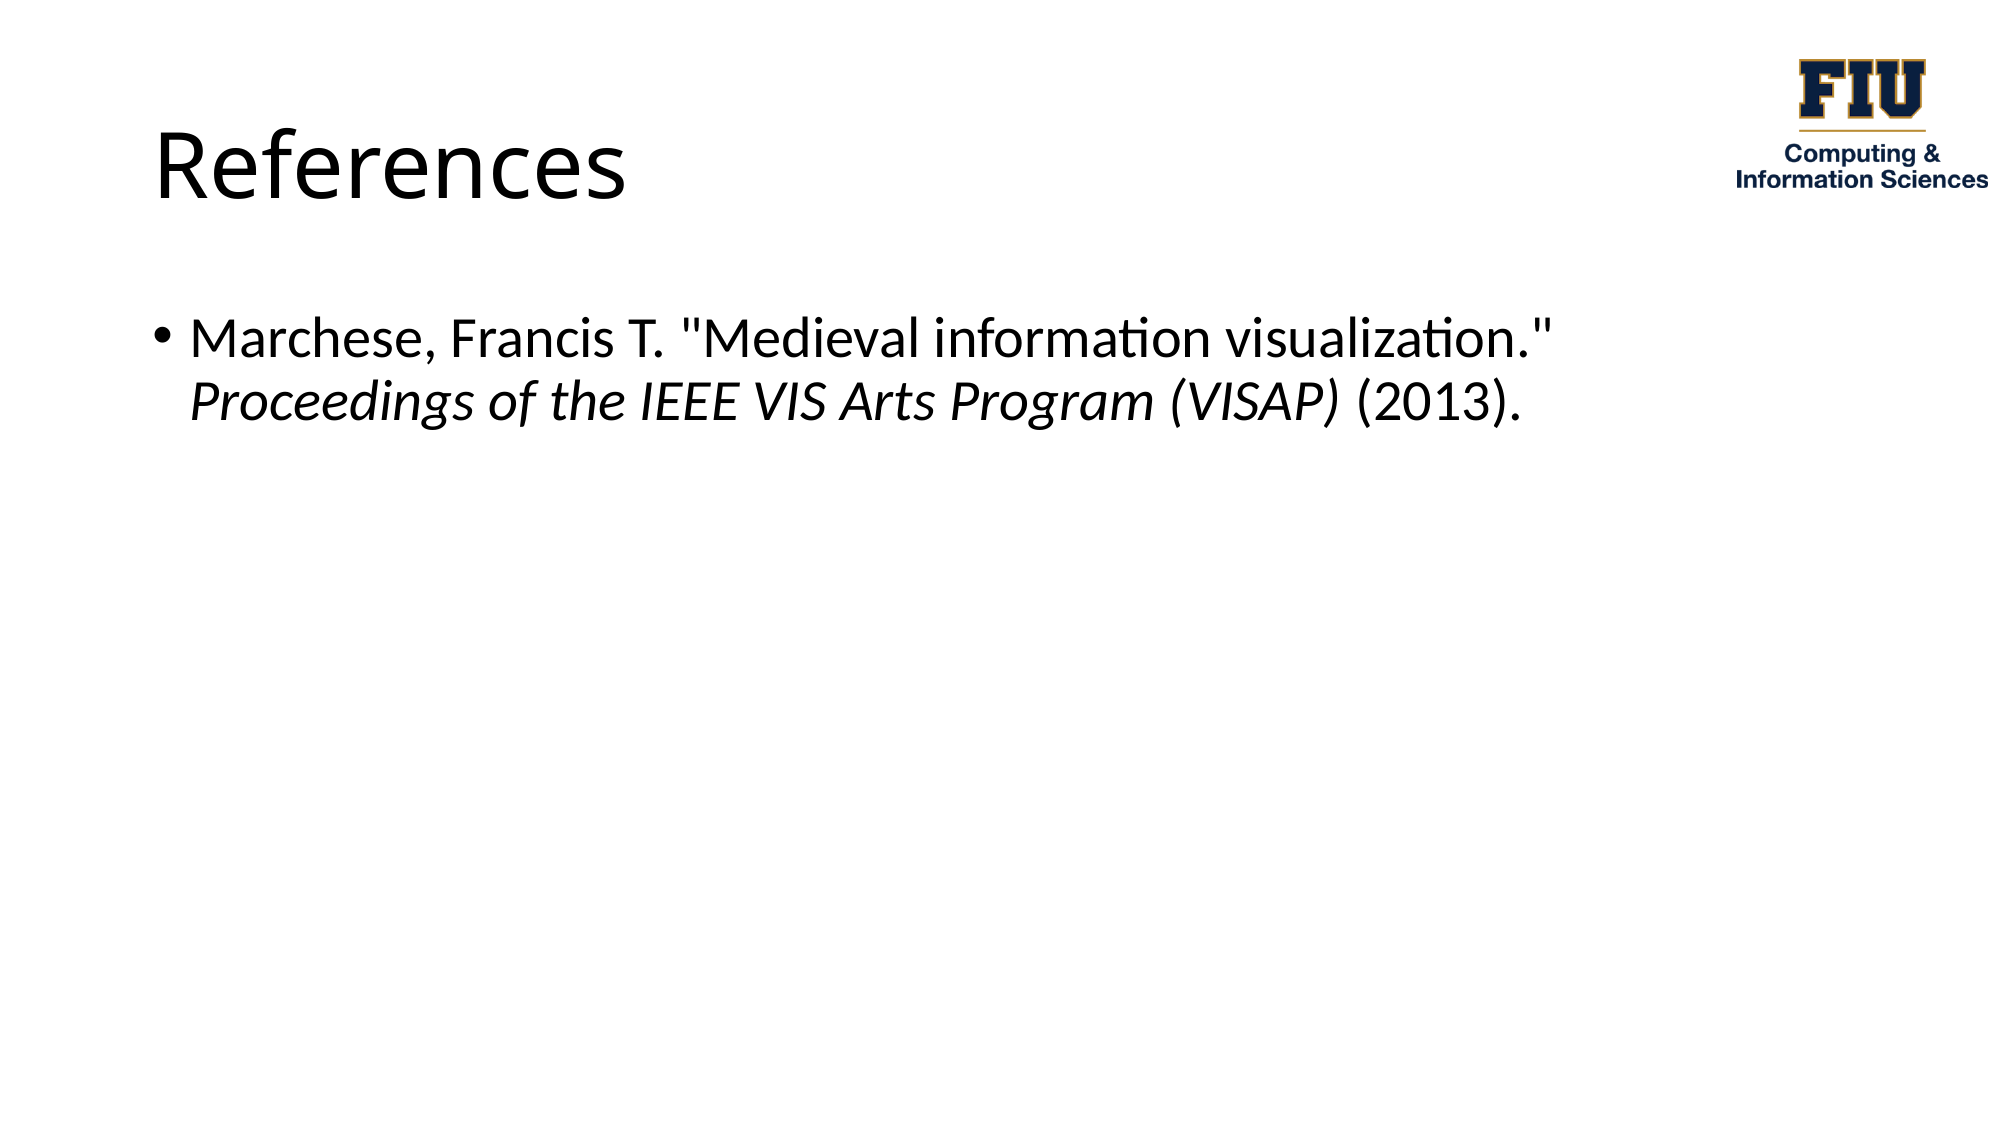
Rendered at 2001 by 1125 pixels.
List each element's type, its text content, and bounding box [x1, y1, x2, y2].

list Marchese, Francis T. "Medieval information visualization." Proceedings of the IEEE VIS Arts Program (VISAP) (2013). [137, 299, 1863, 1014]
title References [137, 59, 1863, 278]
picture [1863, 59, 1988, 188]
